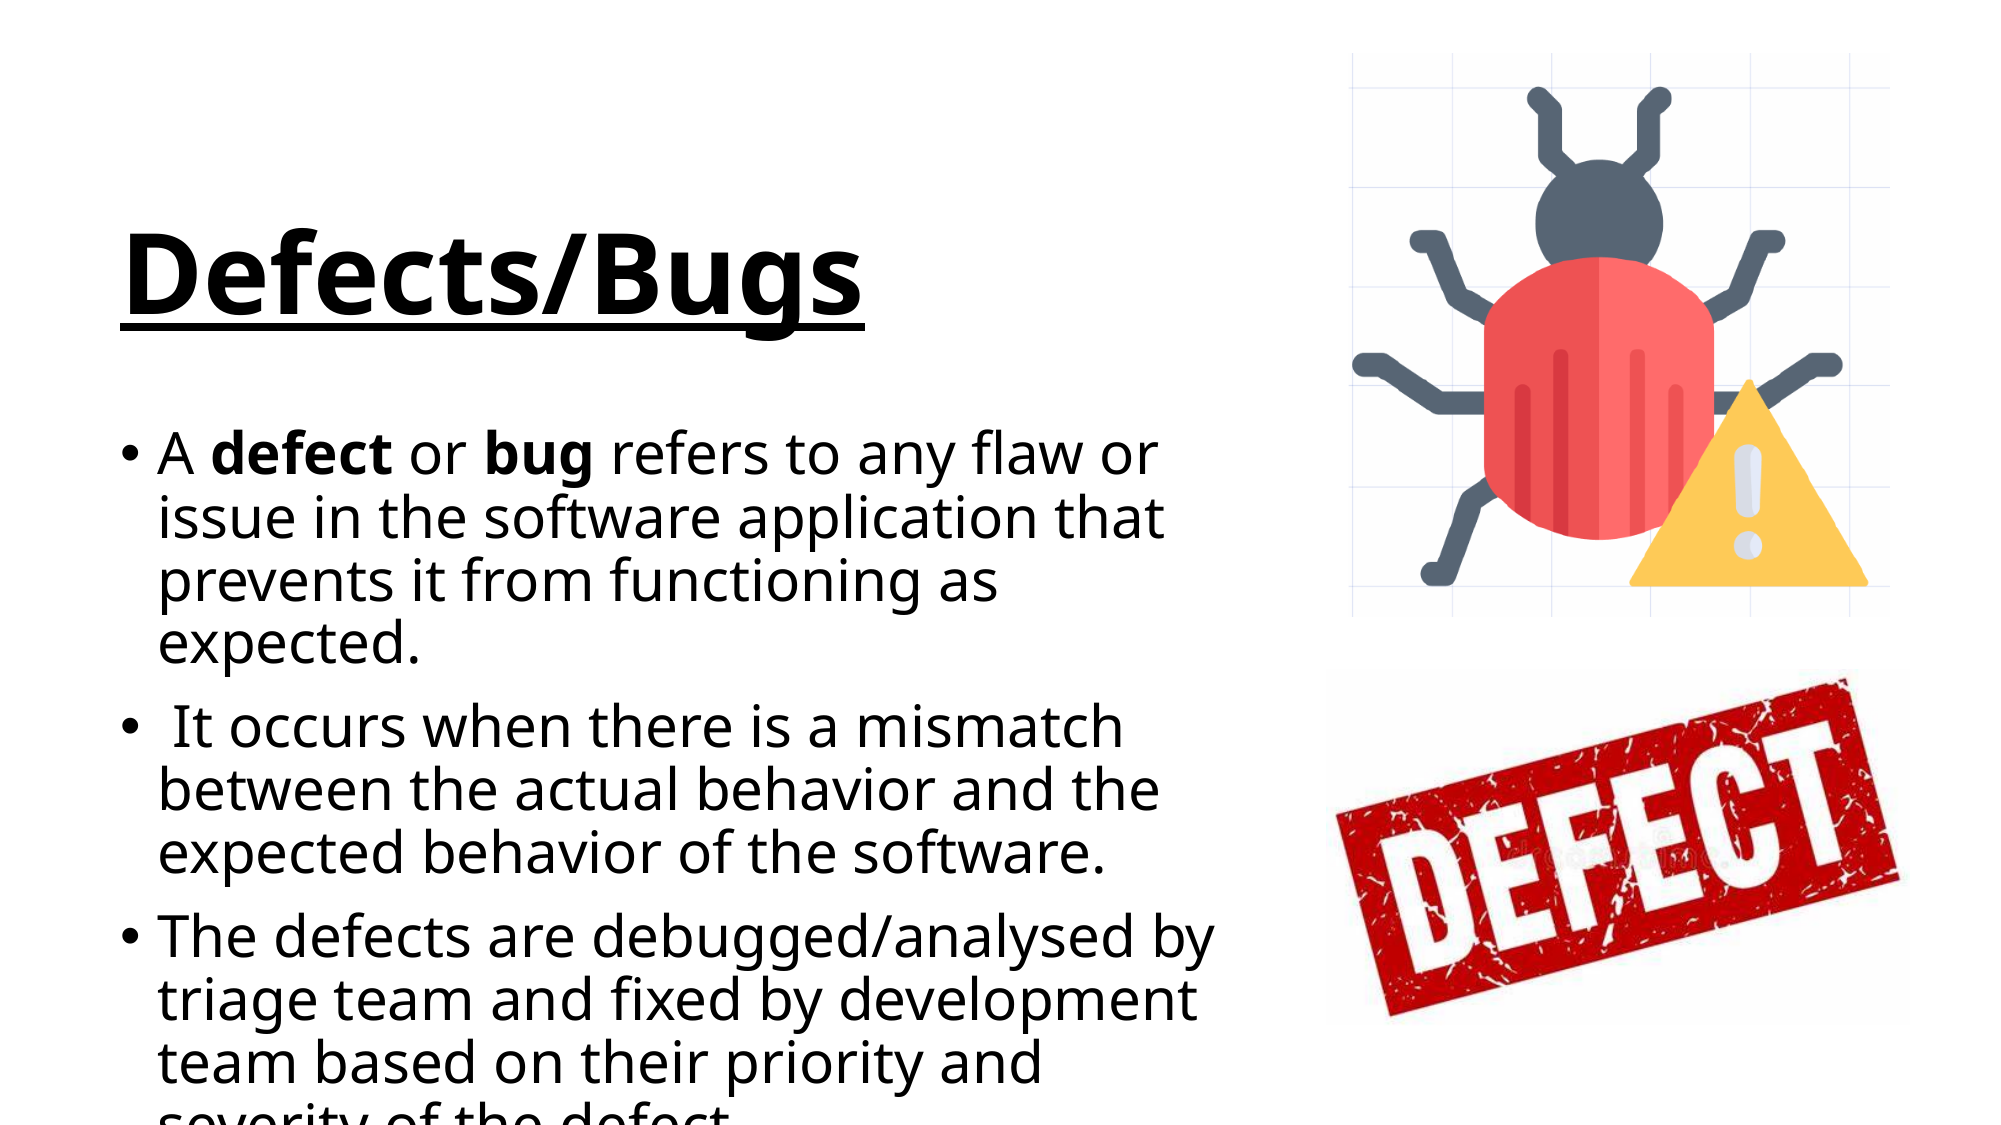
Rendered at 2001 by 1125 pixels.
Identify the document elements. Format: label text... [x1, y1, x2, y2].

list A defect or bug refers to any flaw or issue in the software application that prevents it from functioning as expected. It occurs when there is a mismatch between the actual behavior and the expected behavior of the software. The defects are debugged/analysed by triage team and fixed by development team based on their priority and severity of the defect. [105, 417, 1236, 1016]
picture [1347, 53, 1891, 618]
title Defects/Bugs [105, 53, 1236, 347]
picture [1325, 668, 1910, 1027]
